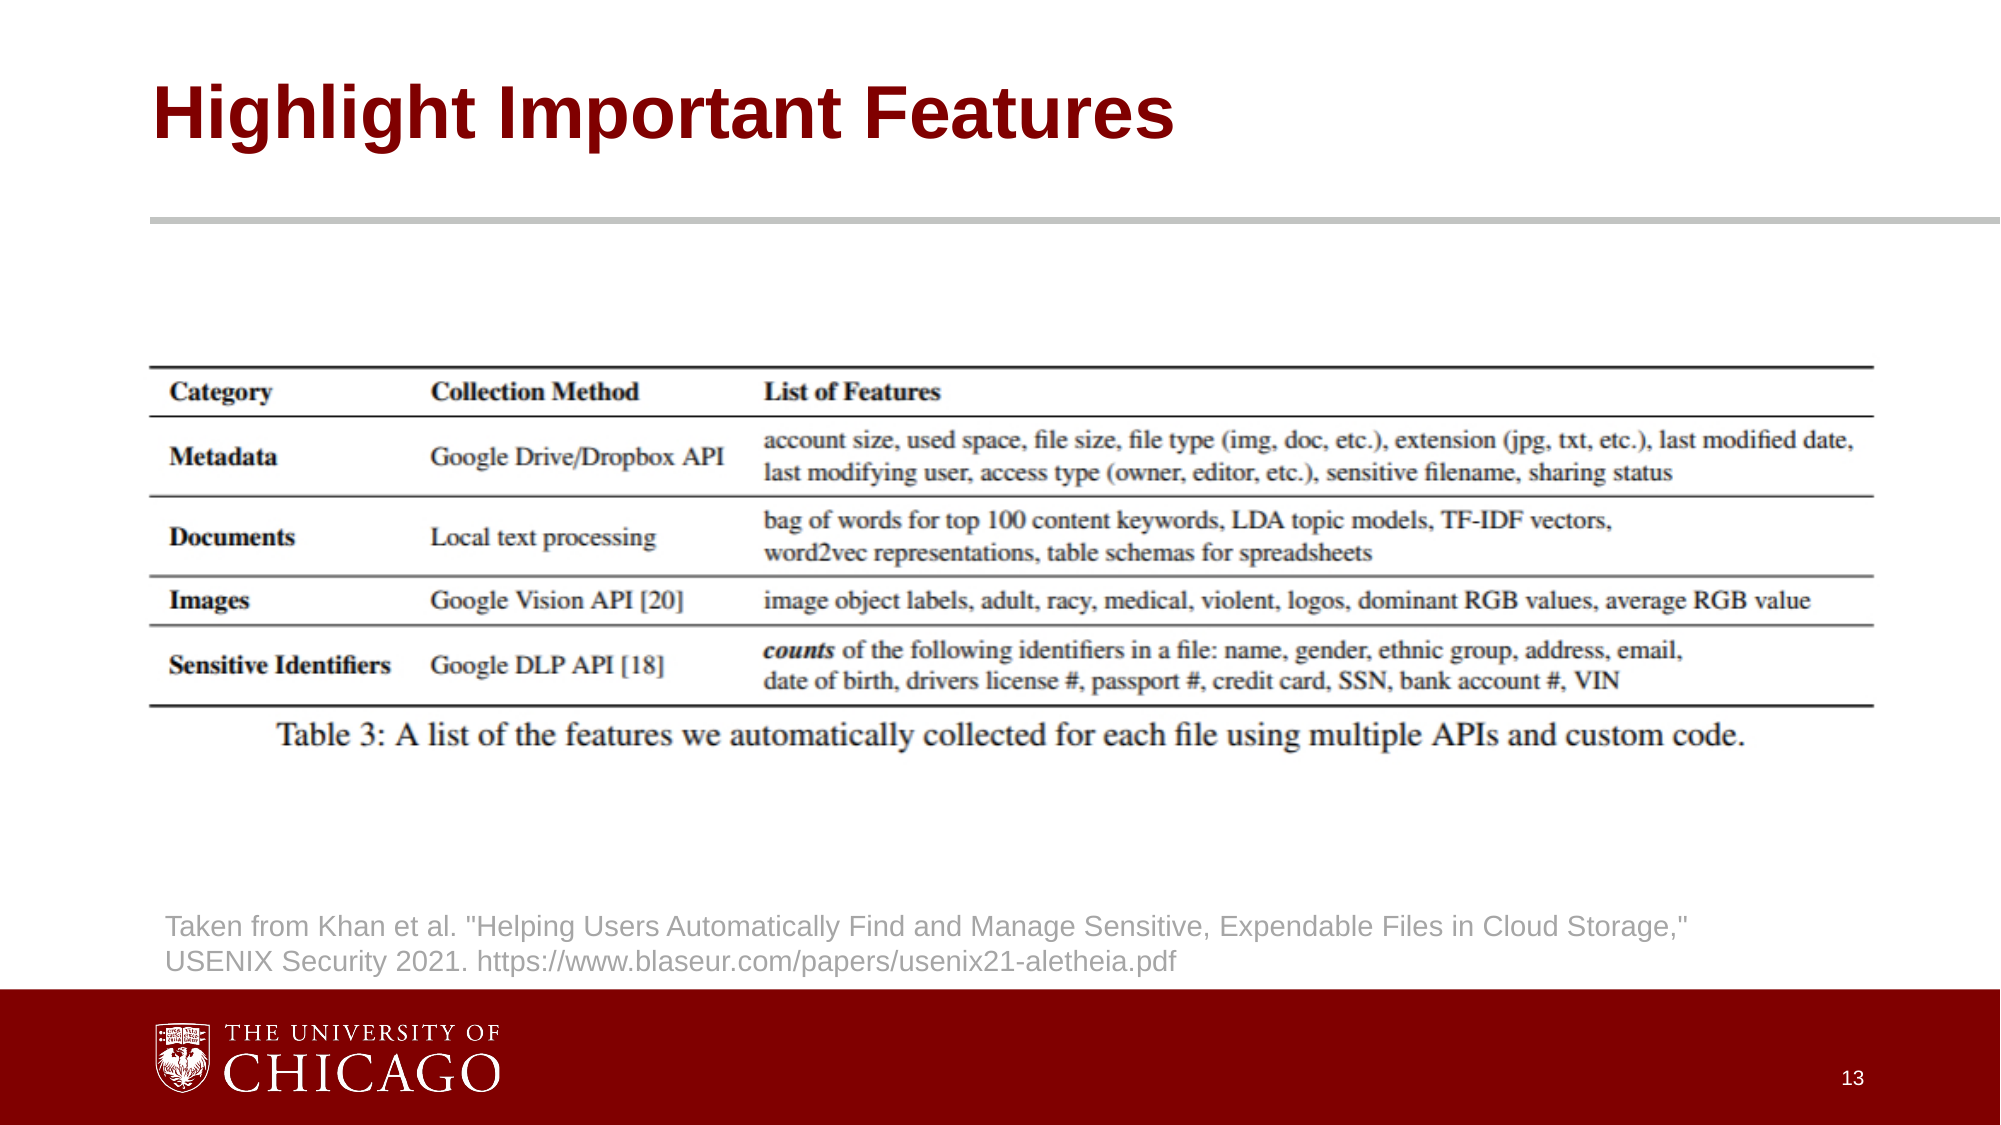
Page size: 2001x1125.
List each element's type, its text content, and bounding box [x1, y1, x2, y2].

slide_number 13 [1412, 1046, 1880, 1107]
title Highlight Important Features [137, 0, 1863, 218]
text_box Taken from Khan et al. "Helping Users Automatically Find and Manage Sensitive, Expendable Files in Cloud Storage," USENIX Security 2021. https://www.blaseur.com/papers/usenix21-aletheia.pdf [150, 899, 1773, 985]
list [117, 327, 1912, 786]
